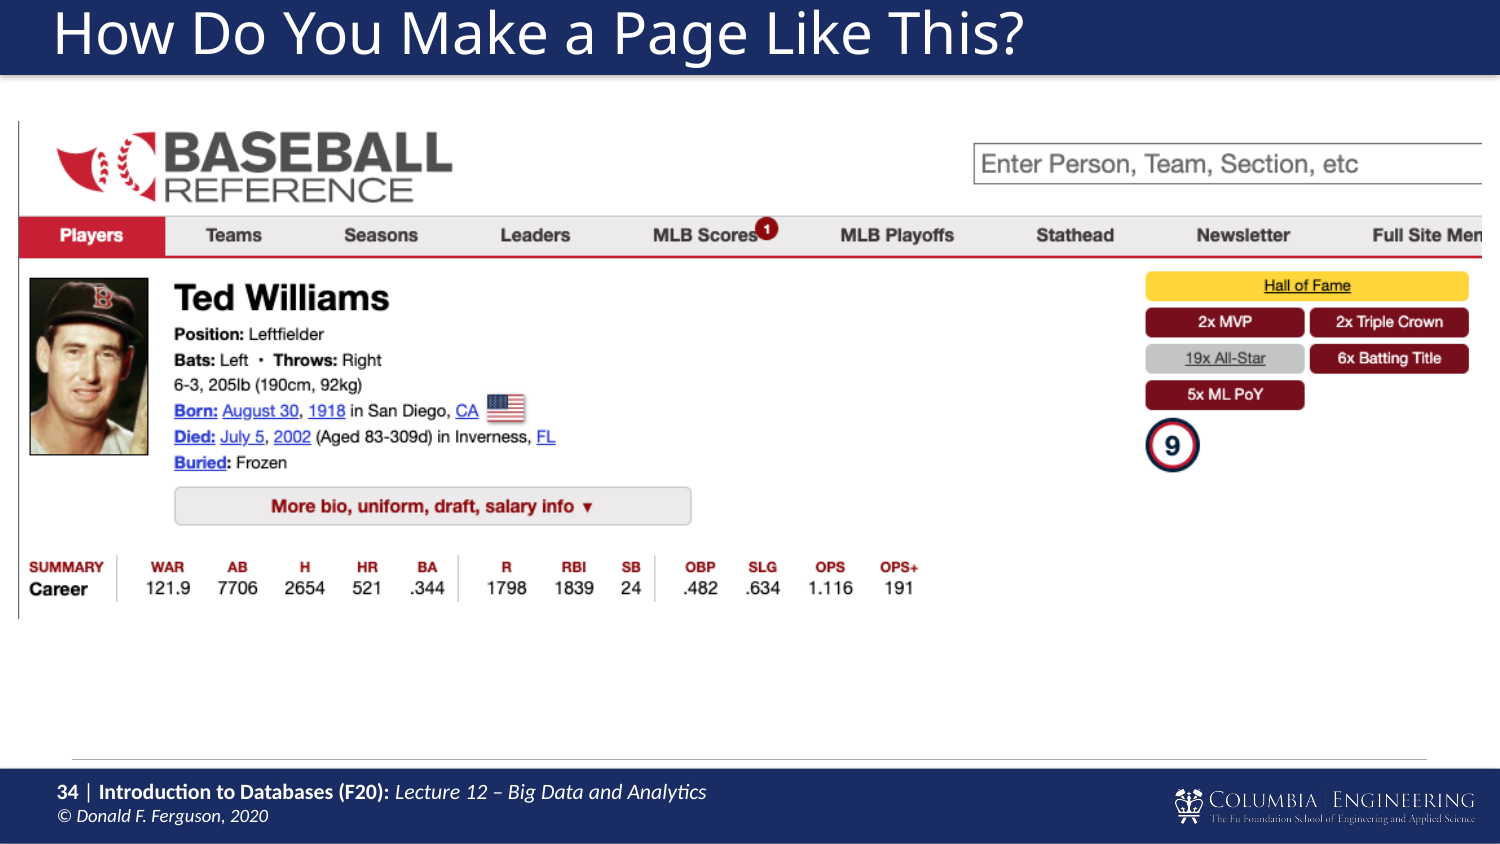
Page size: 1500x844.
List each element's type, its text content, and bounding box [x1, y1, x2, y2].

title How Do You Make a Page Like This? [37, 0, 1396, 61]
picture [18, 121, 1482, 619]
